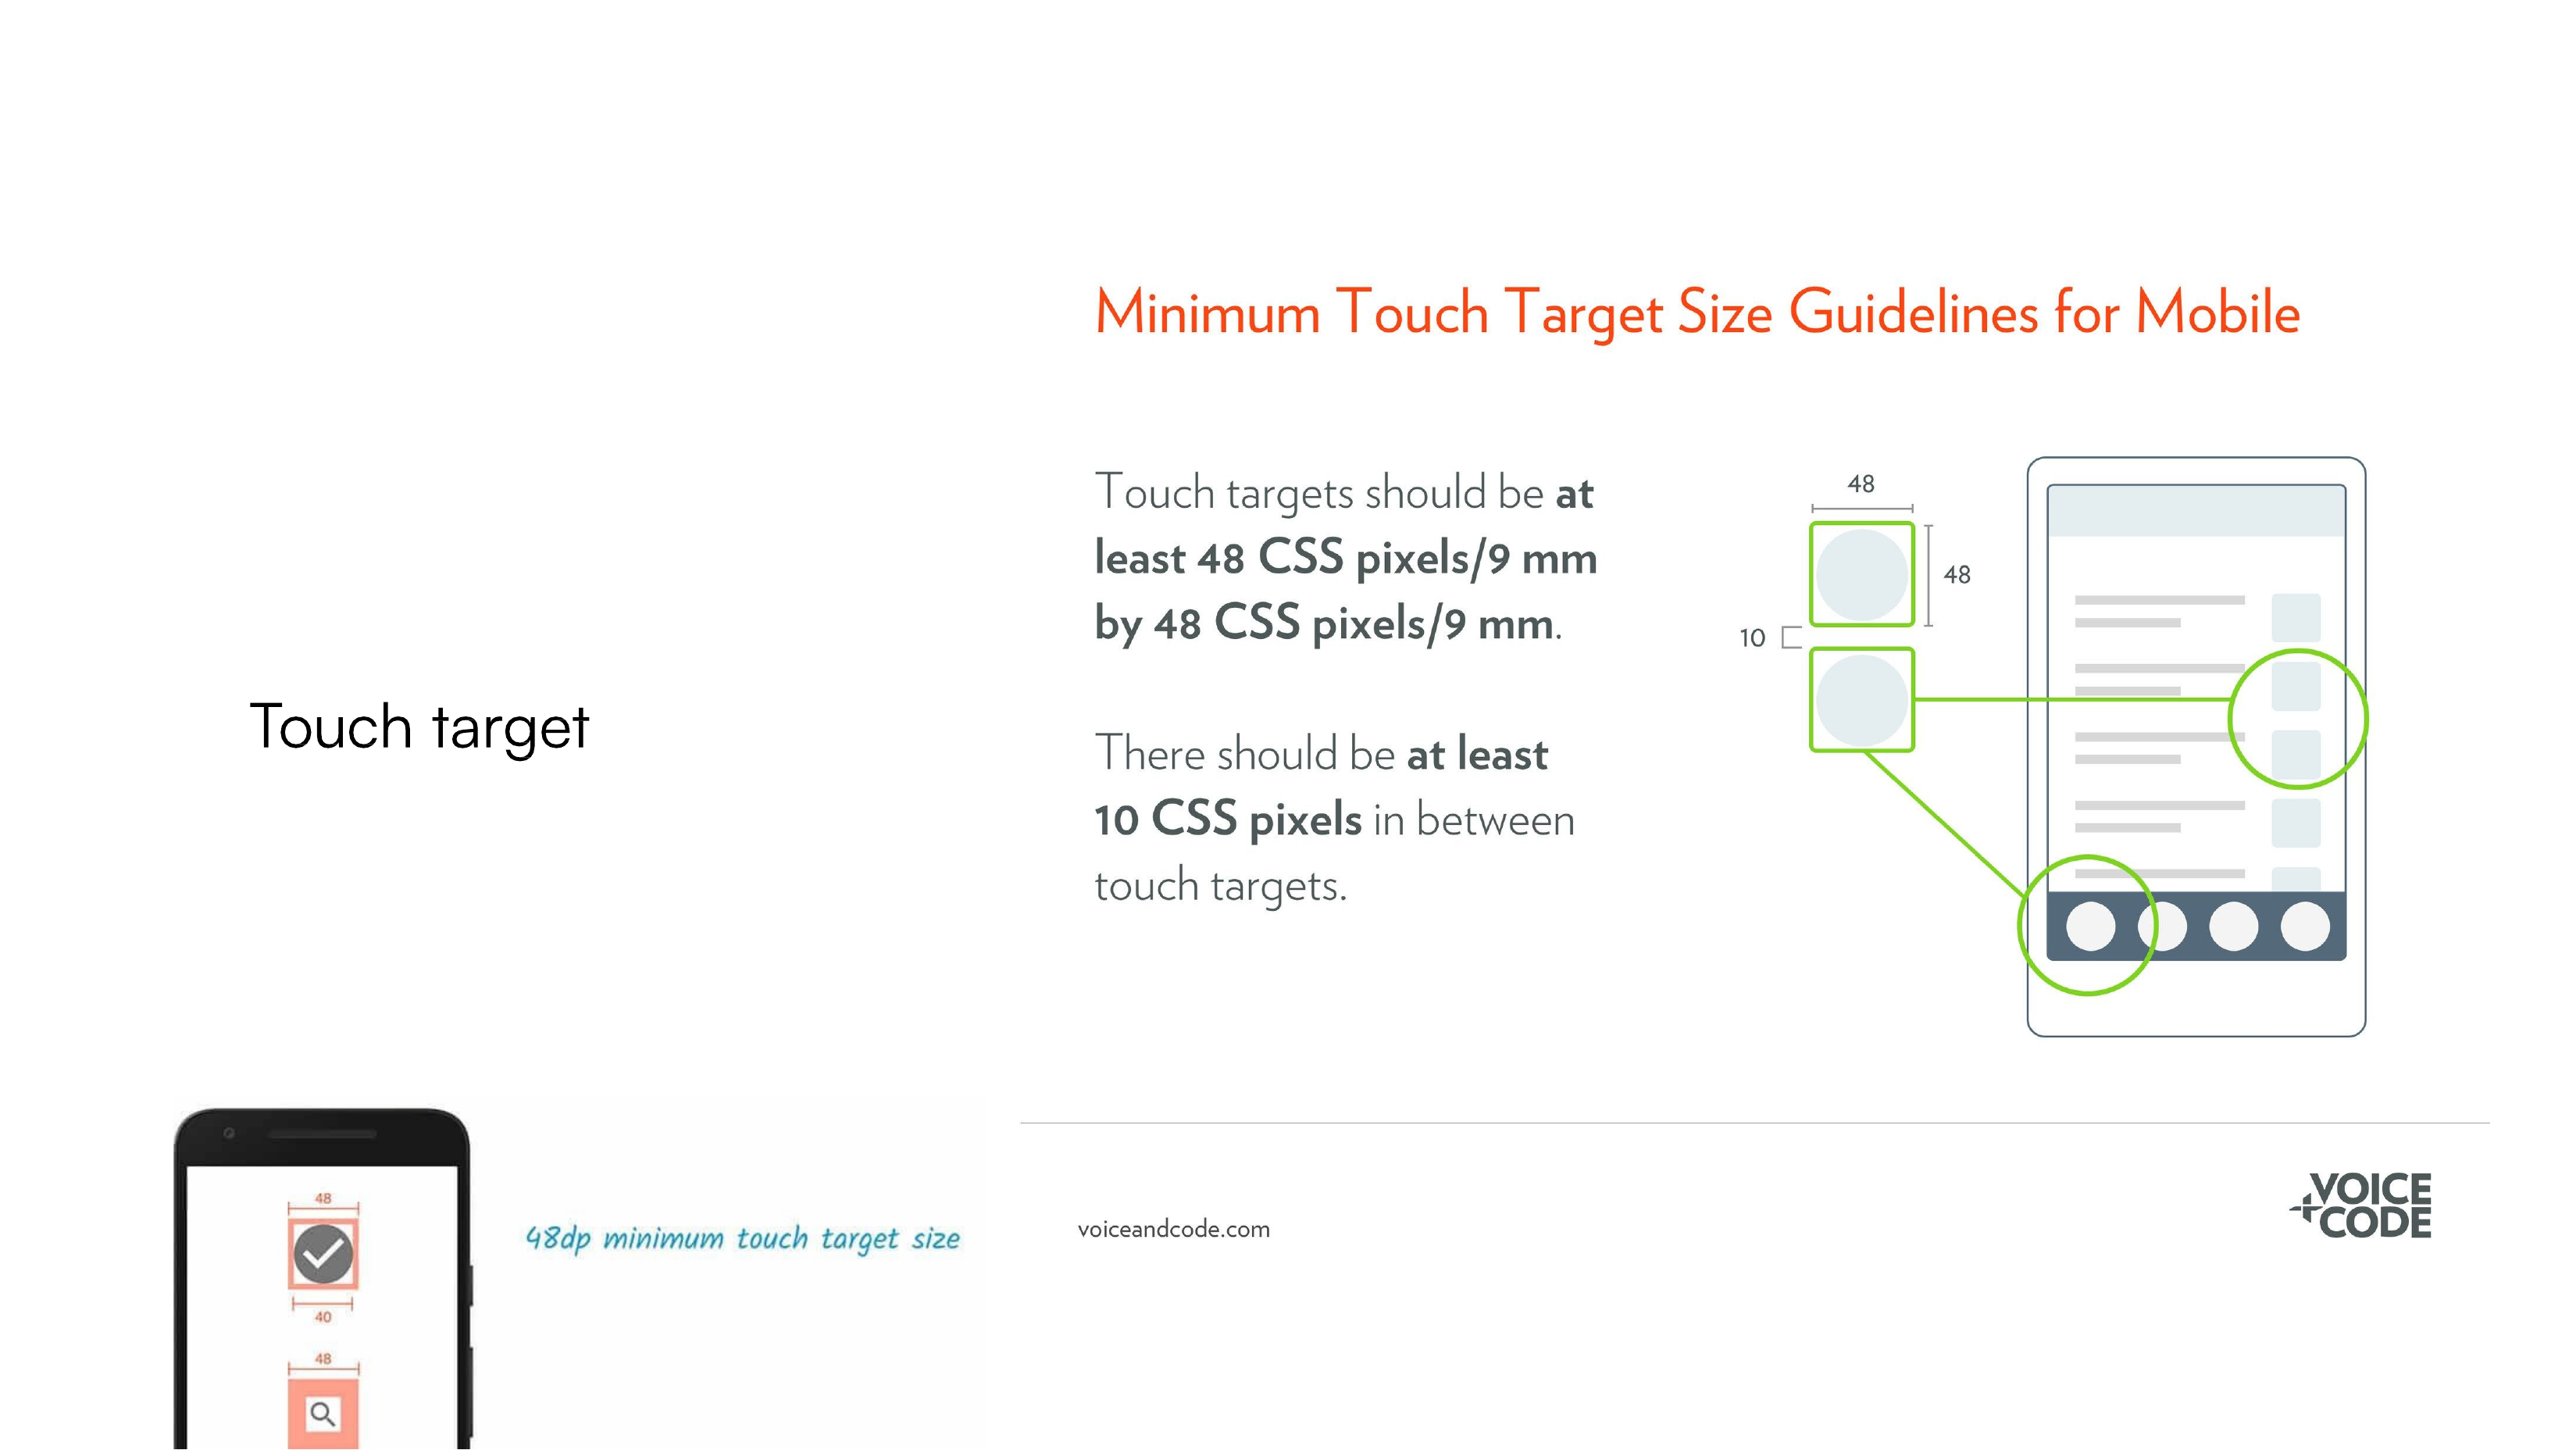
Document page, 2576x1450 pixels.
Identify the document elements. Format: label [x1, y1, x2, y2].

text_box [486, 716, 502, 748]
picture [173, 1095, 985, 1450]
text_box [505, 716, 535, 762]
text_box [541, 716, 570, 748]
text_box [573, 707, 590, 748]
text_box [250, 702, 283, 748]
text_box [348, 716, 377, 748]
picture [1019, 277, 2491, 1241]
text_box [432, 707, 449, 748]
text_box [452, 716, 478, 748]
text_box [280, 716, 312, 748]
text_box [384, 702, 410, 748]
text_box [316, 717, 343, 748]
